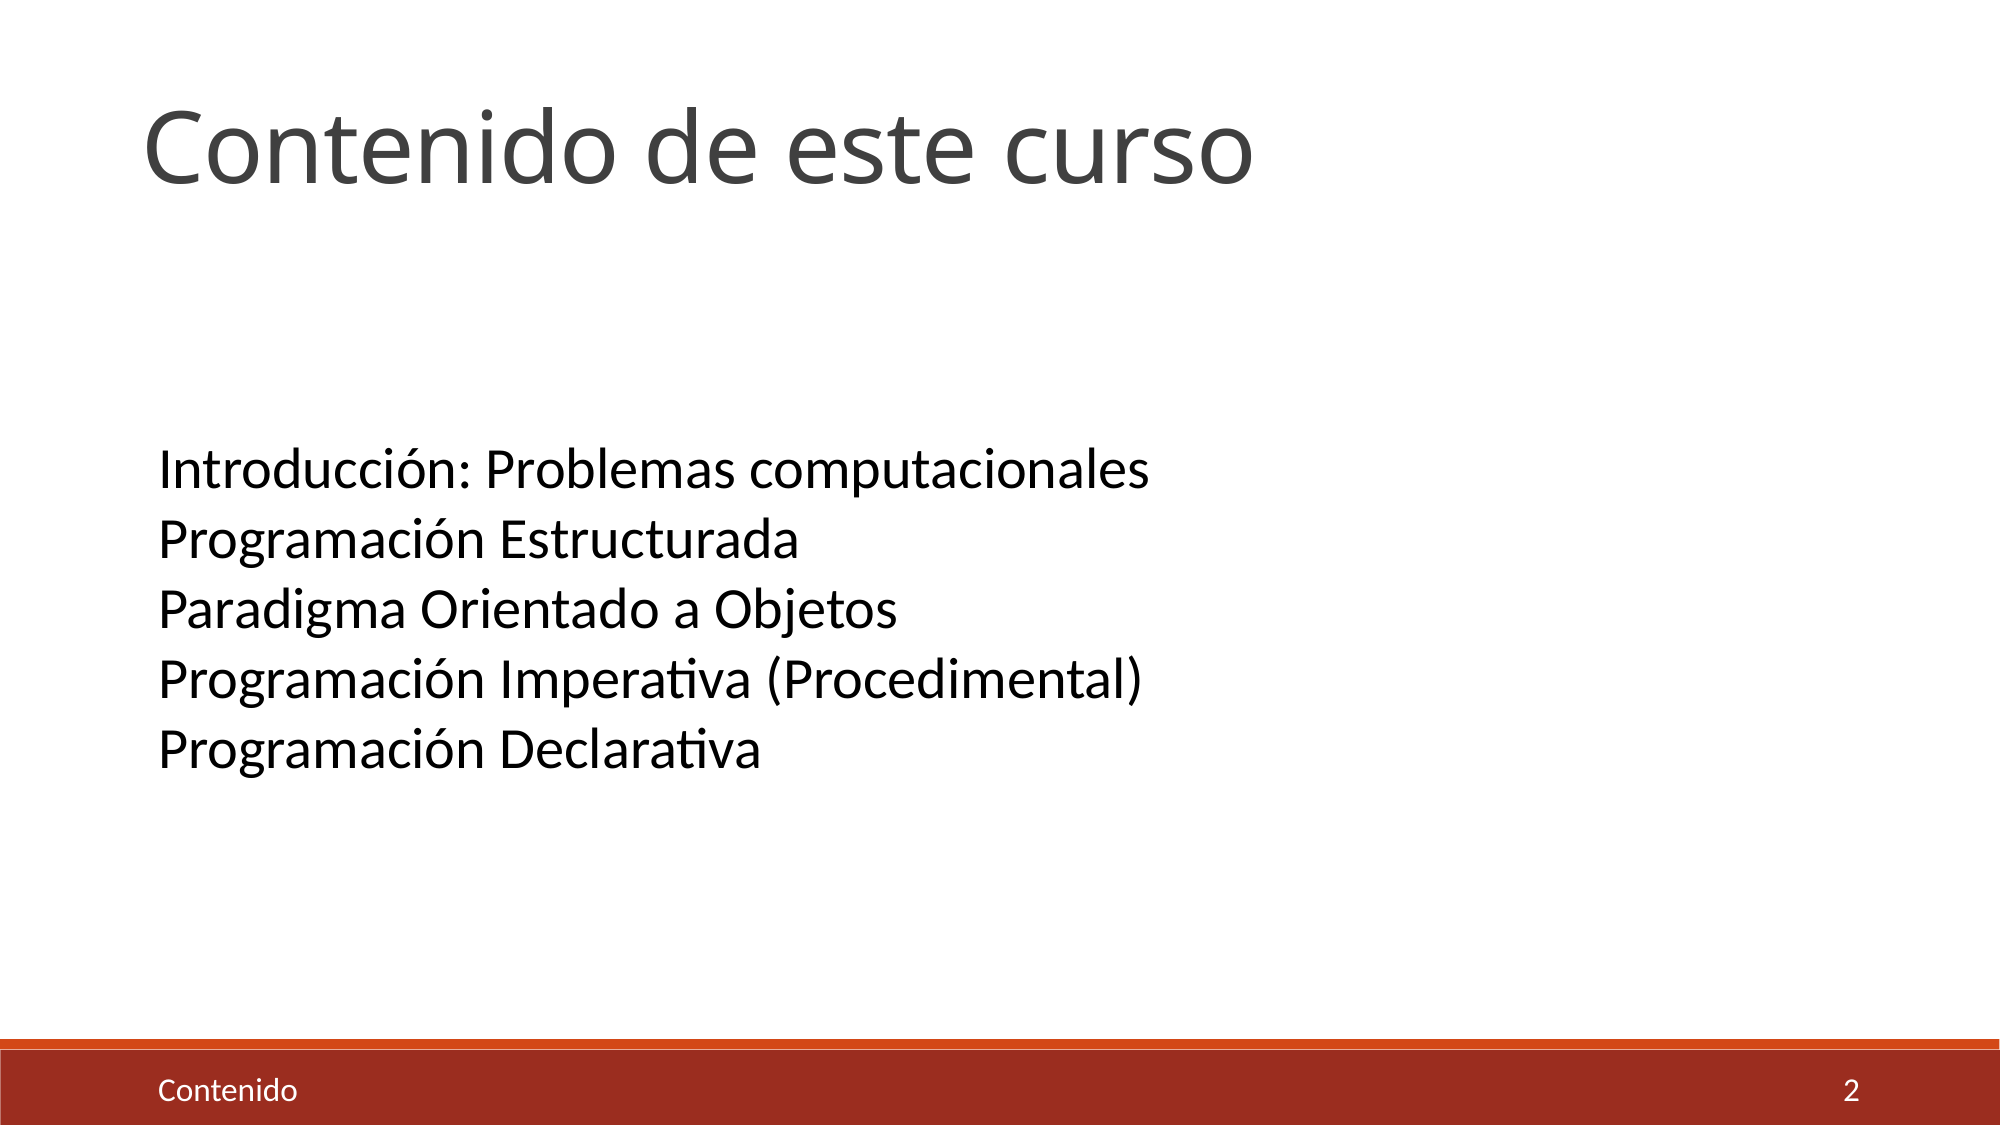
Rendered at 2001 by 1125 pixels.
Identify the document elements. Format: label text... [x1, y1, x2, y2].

text_box Contenido de este curso [126, 94, 1777, 215]
slide_number Contenido 2 [126, 1061, 1875, 1115]
text_box Introducción: Problemas computacionales Programación Estructurada Paradigma Orientado a Objetos Programación Imperativa (Procedimental) Programación Declarativa [143, 423, 1166, 788]
